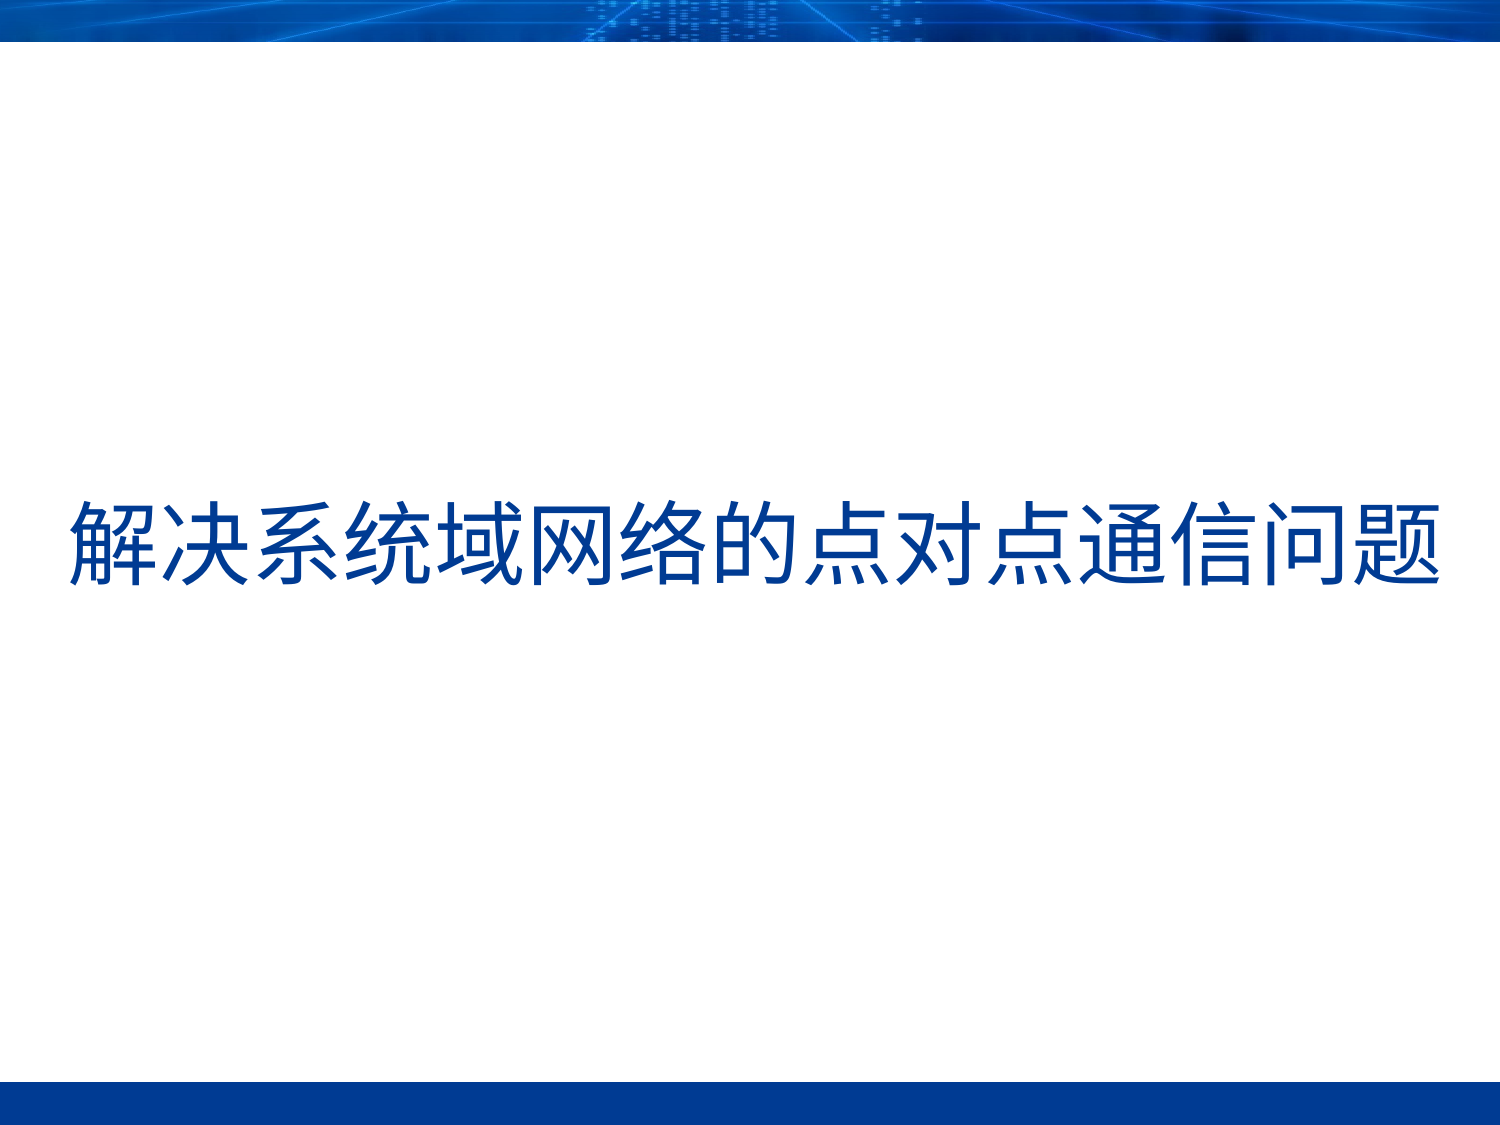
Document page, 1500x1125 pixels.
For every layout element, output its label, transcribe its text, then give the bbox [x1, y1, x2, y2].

text_box [0, 1080, 1500, 1125]
text_box 解决系统域网络的点对点通信问题 [64, 450, 1447, 598]
picture [0, 0, 1500, 42]
